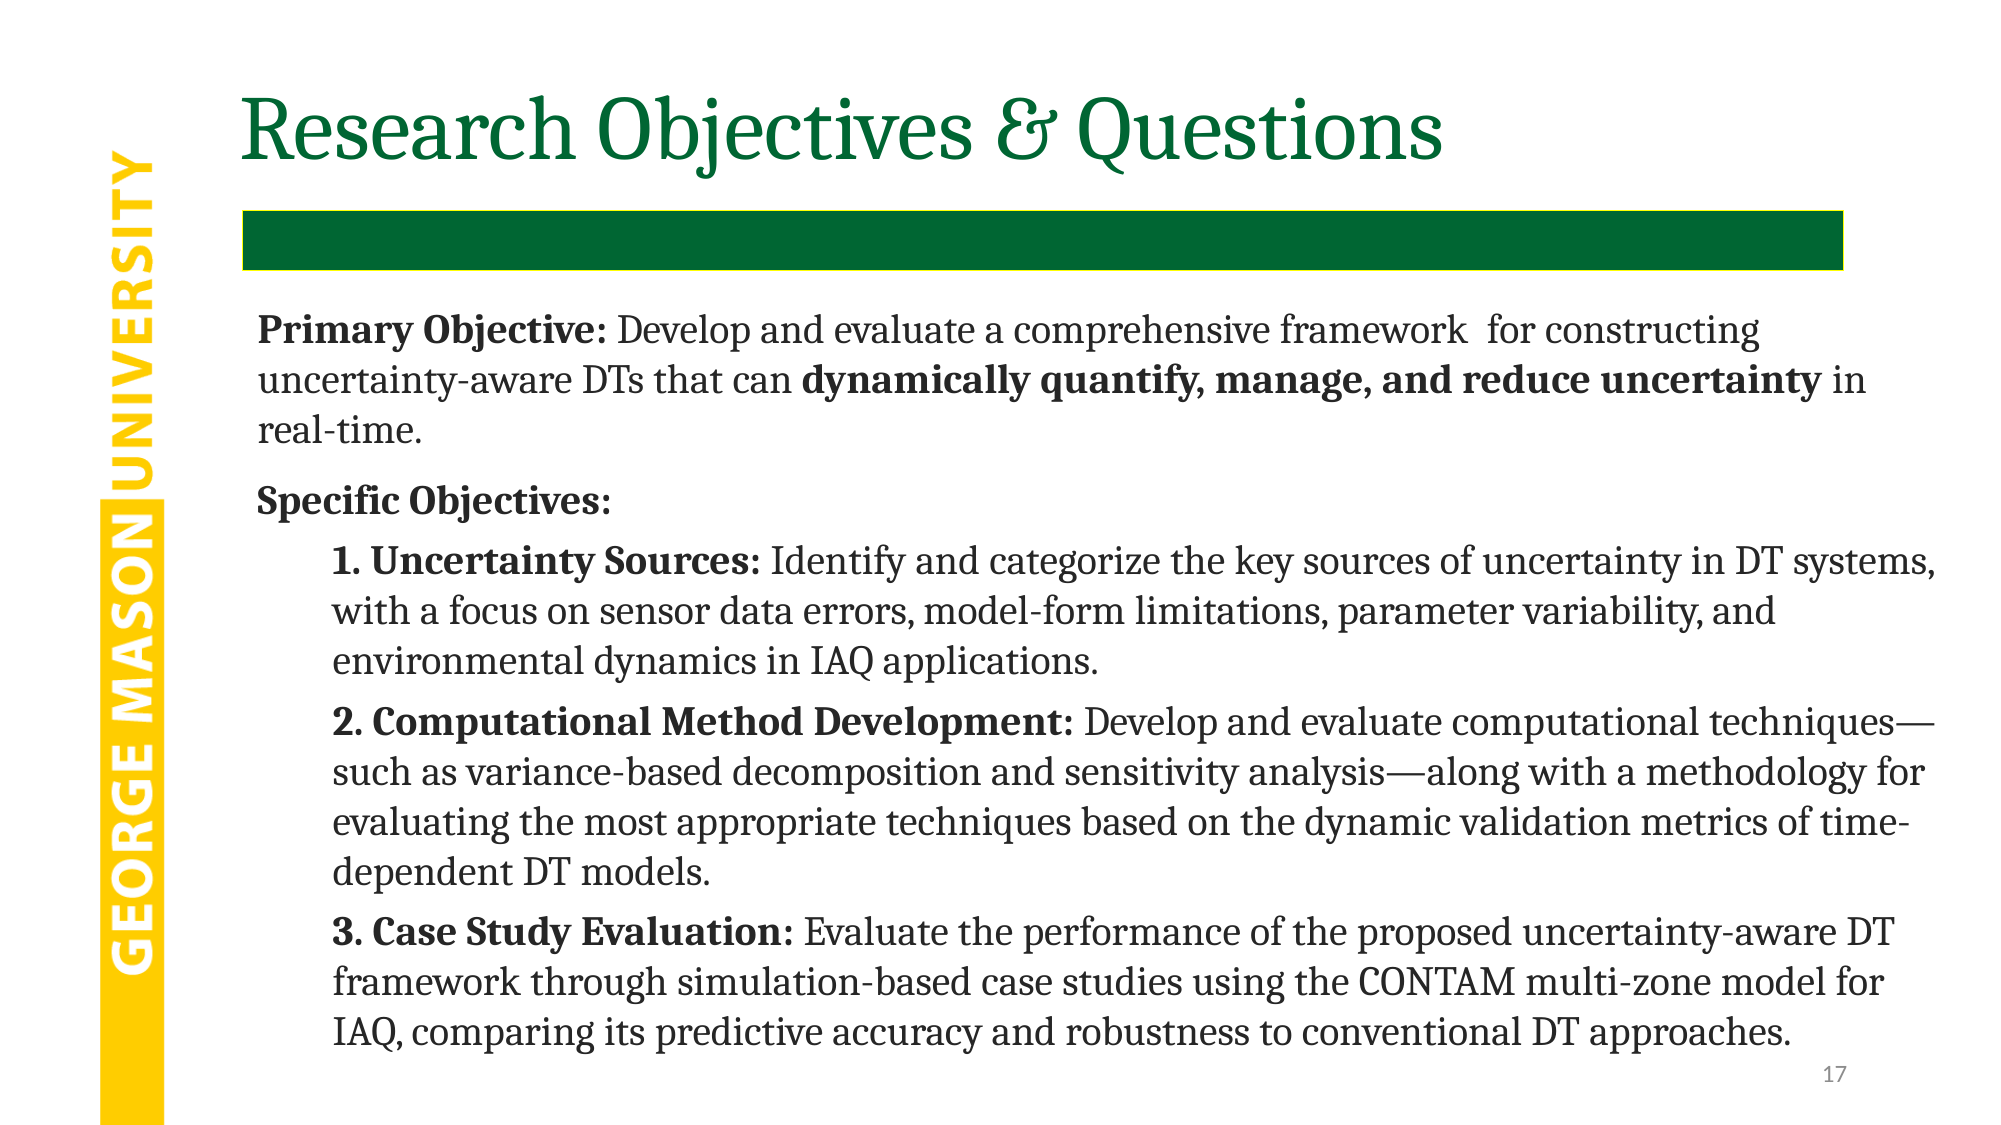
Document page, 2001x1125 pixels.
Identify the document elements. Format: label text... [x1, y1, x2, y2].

list Primary Objective: Develop and evaluate a comprehensive framework for constructing uncertainty-aware DTs that can dynamically quantify, manage, and reduce uncertainty in real-time. Specific Objectives: 1. Uncertainty Sources: Identify and categorize the key sources of uncertainty in DT systems, with a focus on sensor data errors, model-form limitations, parameter variability, and environmental dynamics in IAQ applications. 2. Computational Method Development: Develop and evaluate computational techniques—such as variance-based decomposition and sensitivity analysis—along with a methodology for evaluating the most appropriate techniques based on the dynamic validation metrics of time-dependent DT models. 3. Case Study Evaluation: Evaluate the performance of the proposed uncertainty-aware DT framework through simulation-based case studies using the CONTAM multi-zone model for IAQ, comparing its predictive accuracy and robustness to conventional DT approaches. [242, 294, 1959, 1106]
slide_number 17 [1412, 1042, 1863, 1103]
title Research Objectives & Questions [224, 44, 1863, 187]
picture [74, 115, 188, 1125]
